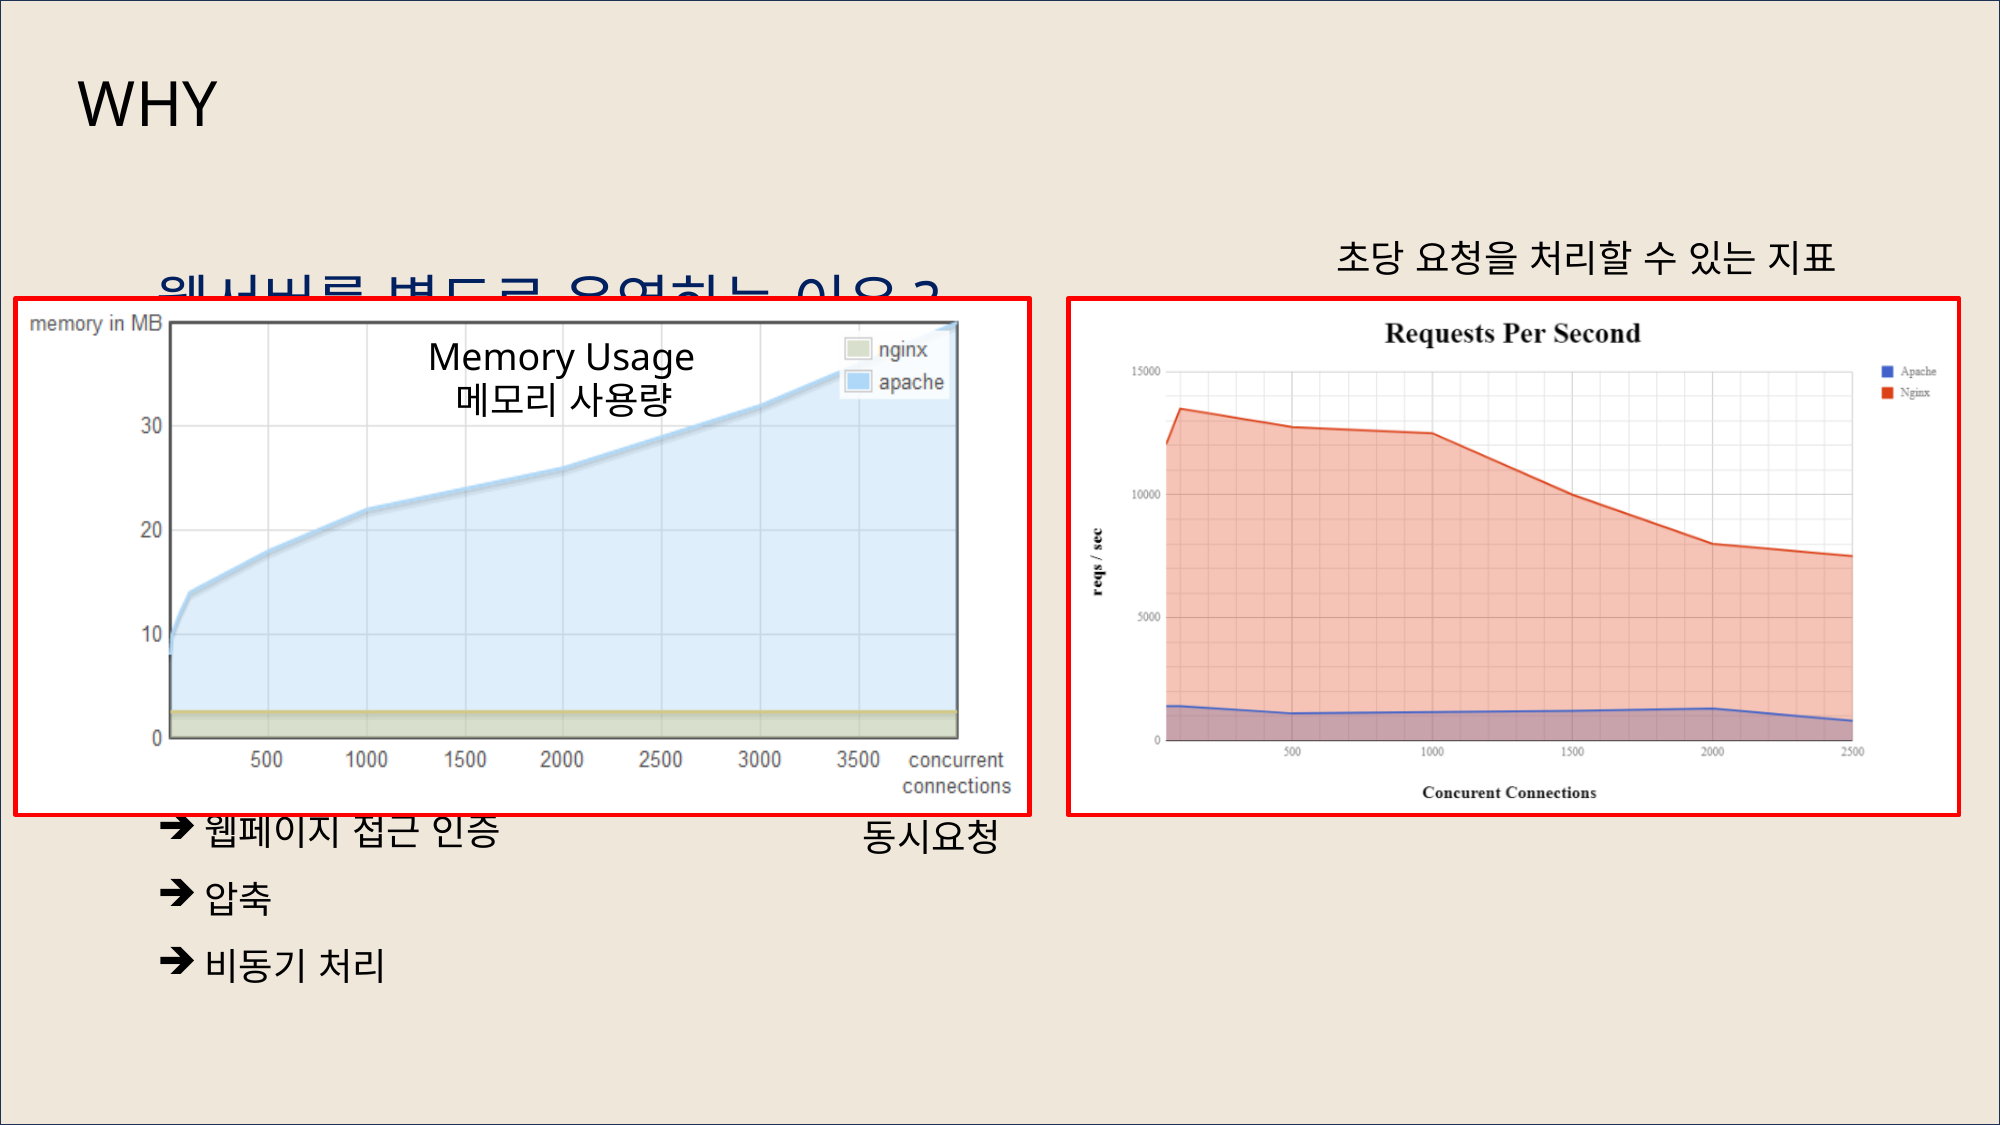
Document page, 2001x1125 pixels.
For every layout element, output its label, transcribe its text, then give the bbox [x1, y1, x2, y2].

text_box 빠르다 리버스 프록시로 사용 가능 (Reverse Proxy) SSL 지원 웹페이지 접근 인증 압축 비동기 처리 [142, 817, 919, 1063]
text_box 동시요청 [847, 813, 1016, 867]
picture [17, 300, 1028, 813]
text_box 초당 요청을 처리할 수 있는 지표 [1321, 227, 1853, 287]
picture [1070, 300, 1957, 813]
text_box 웹서버를 별도로 운영하는 이유? [141, 257, 955, 296]
text_box [0, 0, 2000, 1125]
text_box WHY [63, 56, 233, 147]
